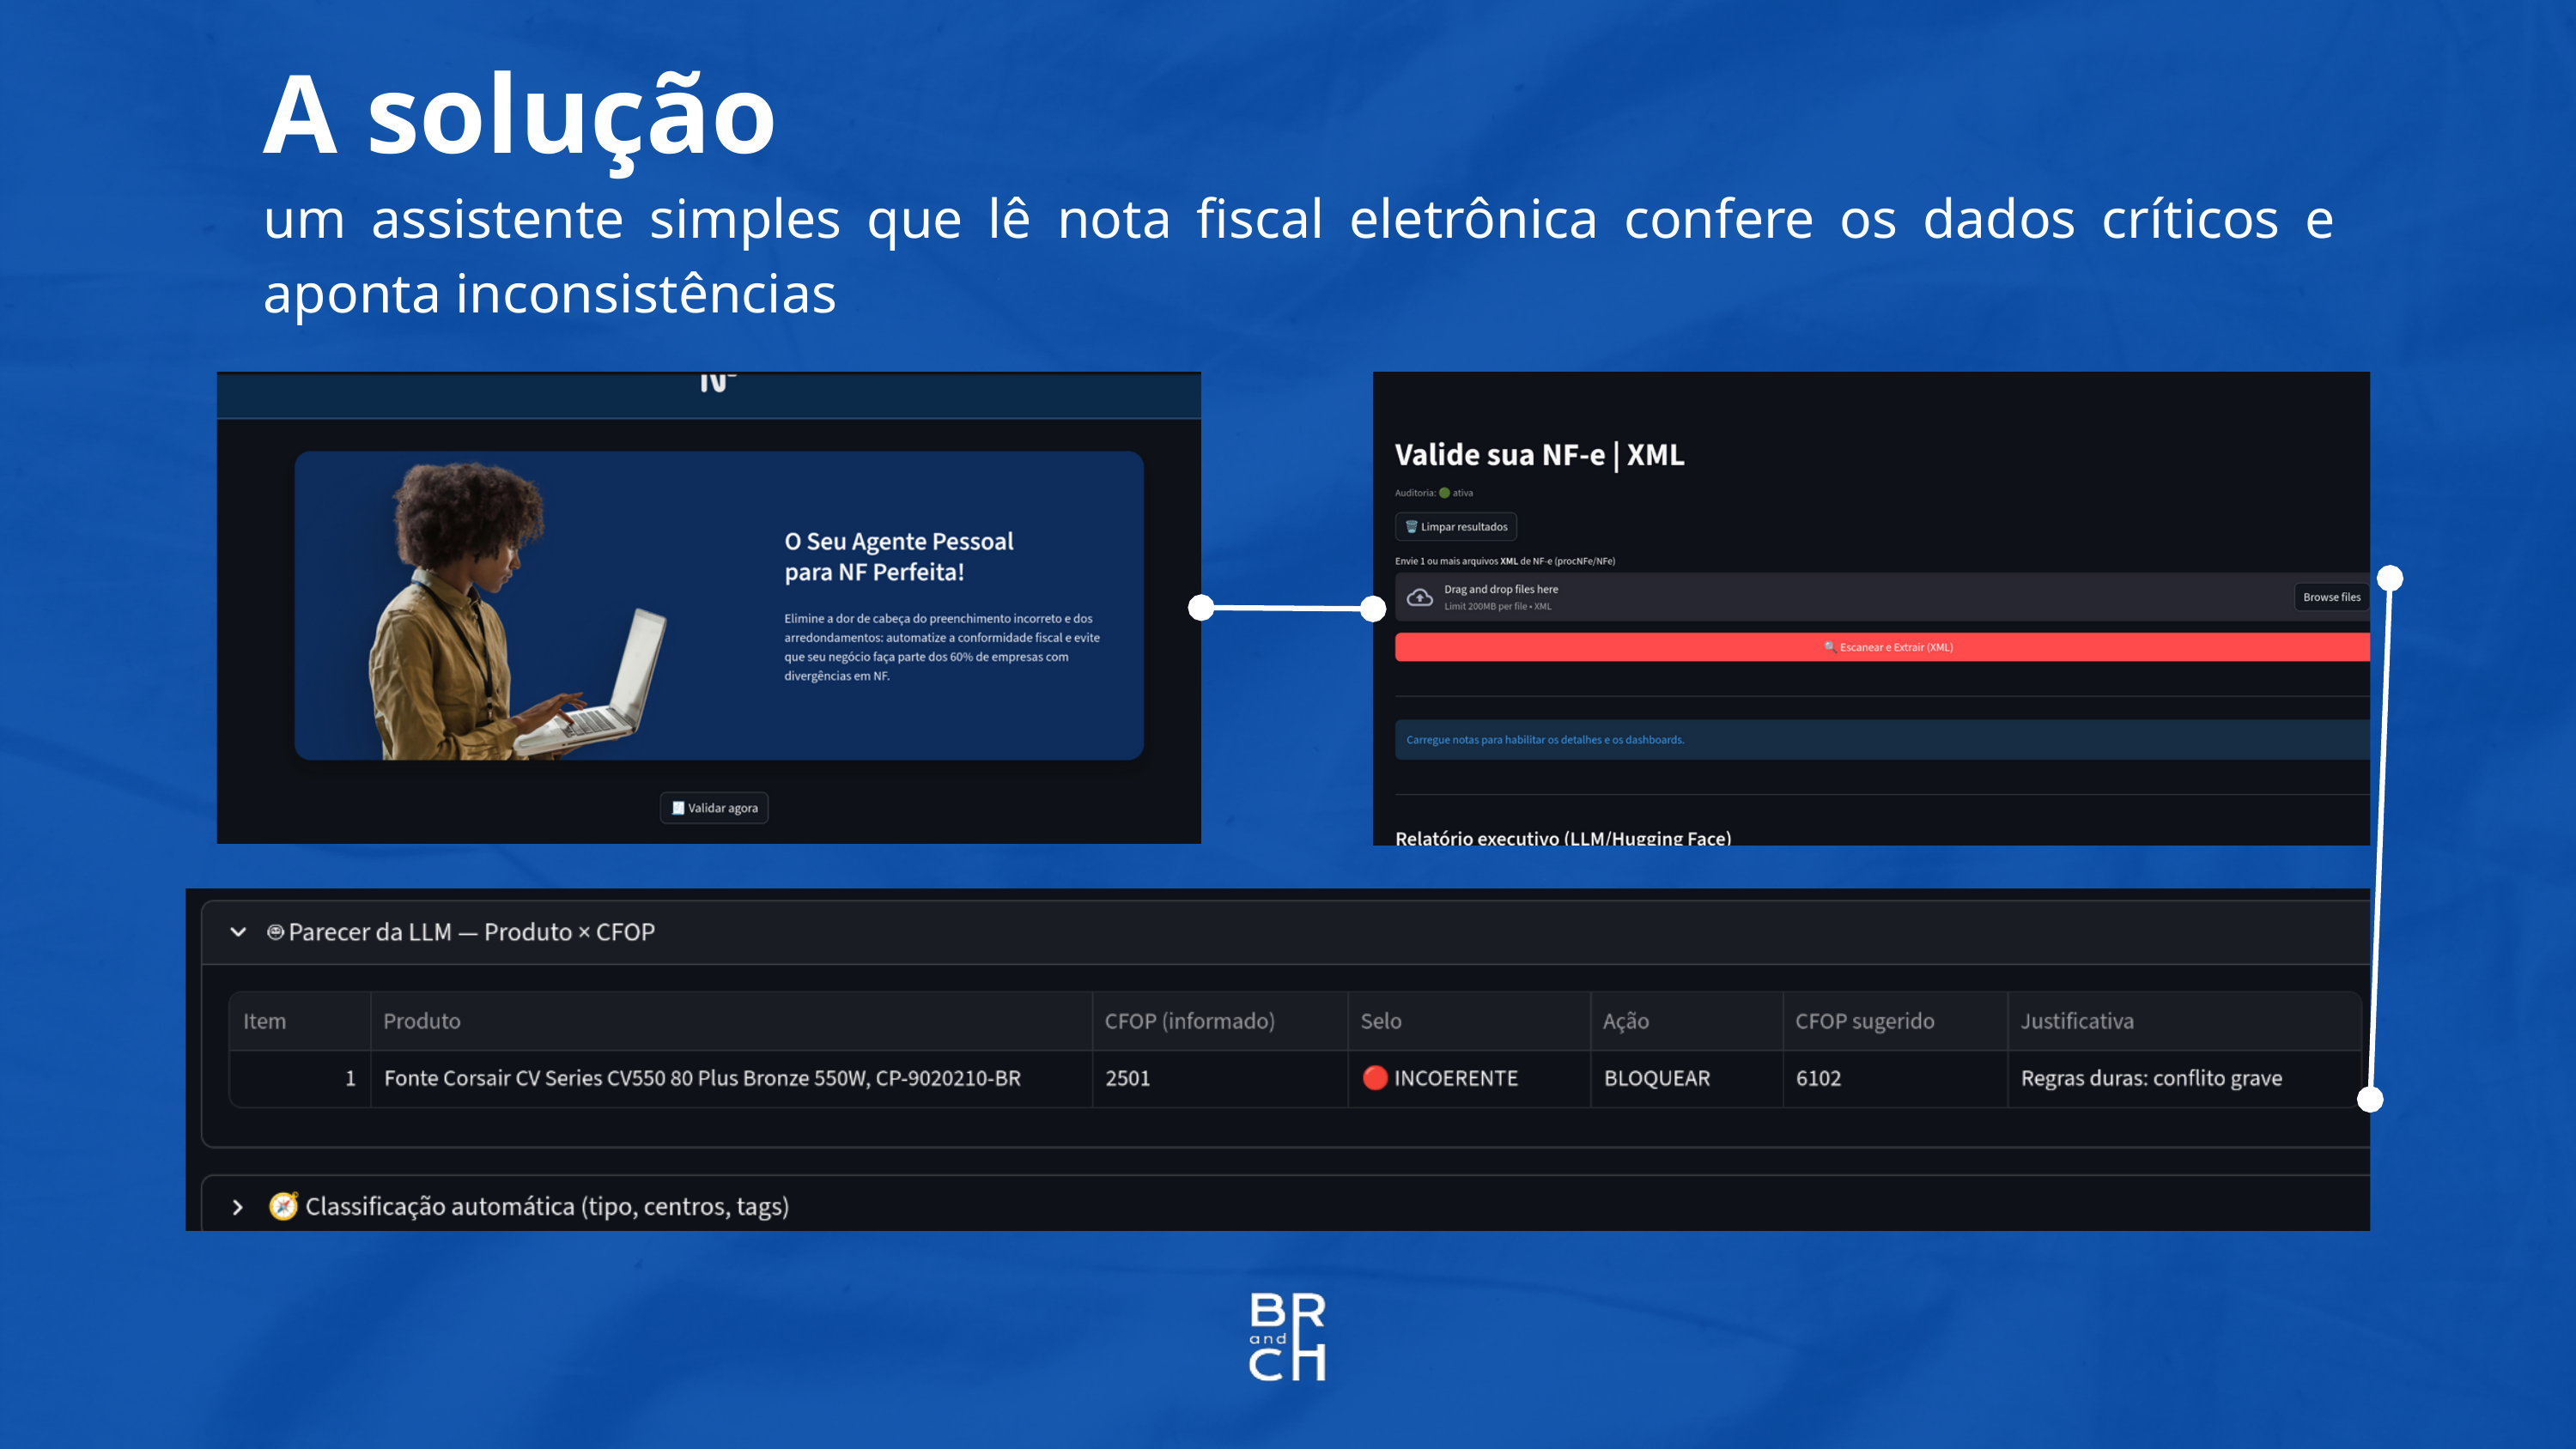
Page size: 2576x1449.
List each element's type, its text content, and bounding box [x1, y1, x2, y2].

text_box [1373, 372, 2371, 846]
text_box [0, 0, 2576, 1449]
text_box [1192, 598, 1382, 618]
text_box um assistente simples que lê nota fiscal eletrônica confere os dados críticos e aponta inconsistências [263, 173, 2339, 324]
text_box A solução [263, 70, 837, 173]
text_box [1247, 1283, 1329, 1392]
text_box [185, 888, 2371, 1231]
text_box [2361, 569, 2399, 1109]
text_box [216, 372, 1201, 844]
